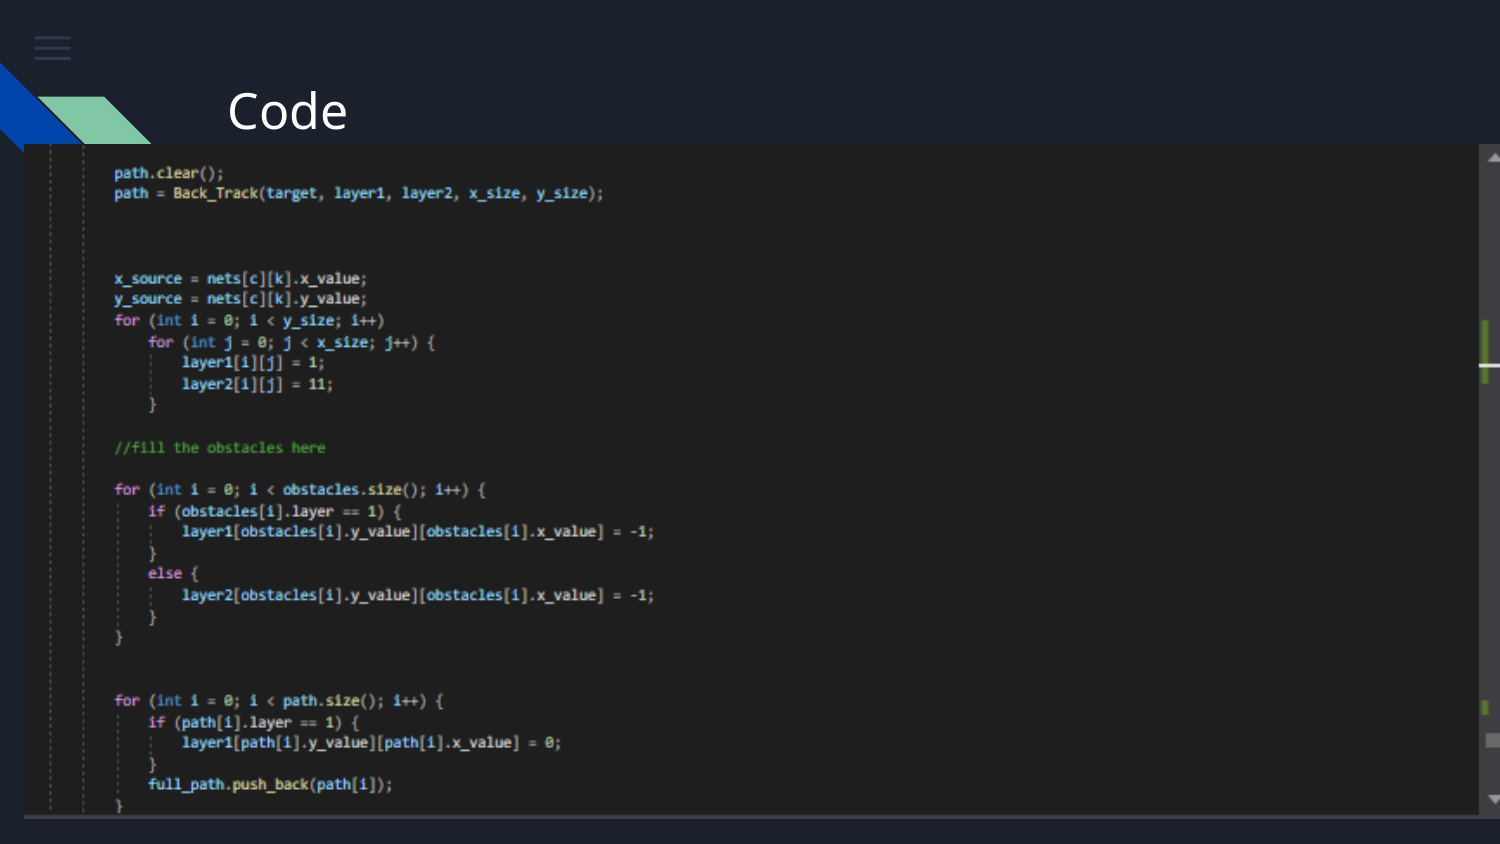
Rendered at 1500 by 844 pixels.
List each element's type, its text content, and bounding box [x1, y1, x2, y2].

picture [24, 144, 1500, 819]
title Code [212, 64, 1368, 143]
